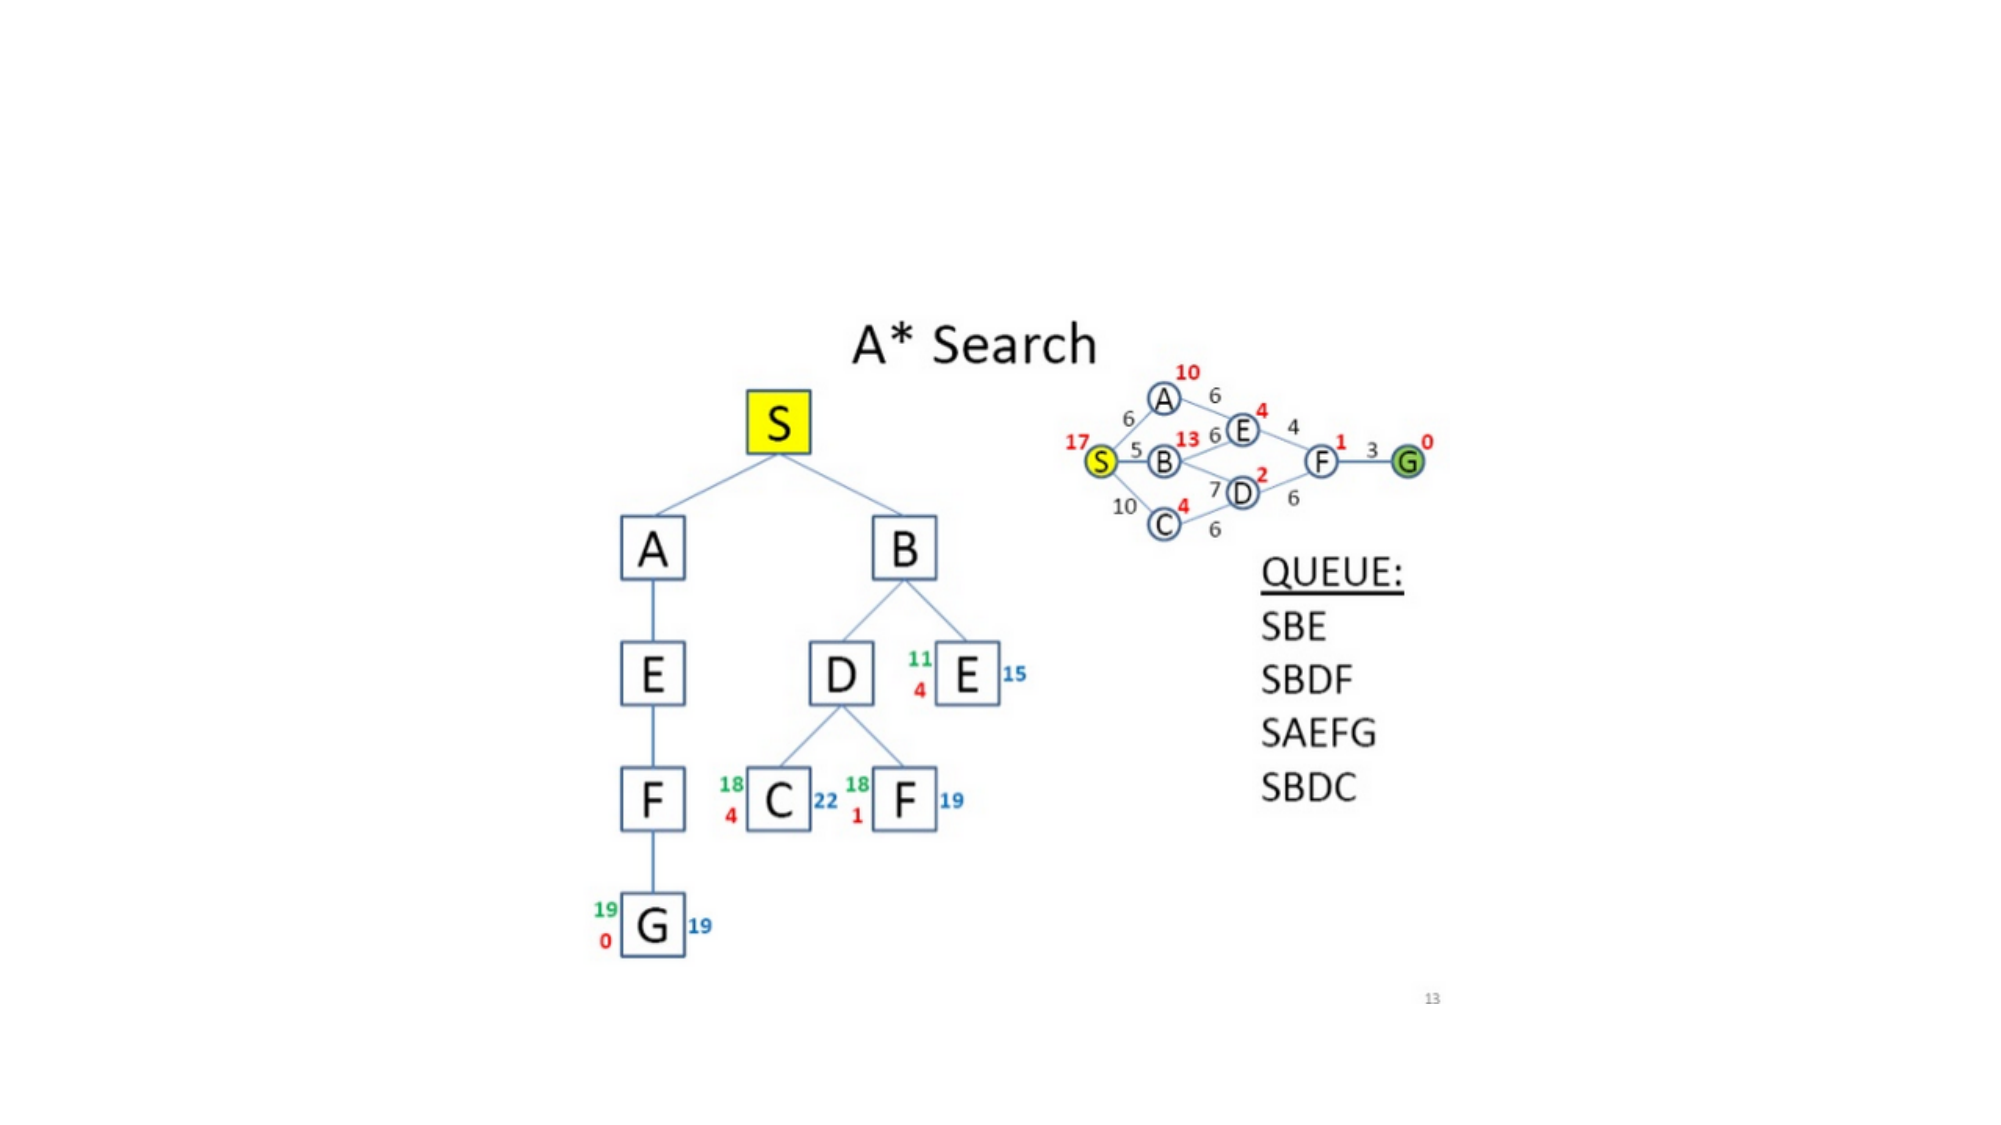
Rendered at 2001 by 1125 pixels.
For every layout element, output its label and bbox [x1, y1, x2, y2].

list [550, 308, 1450, 1004]
